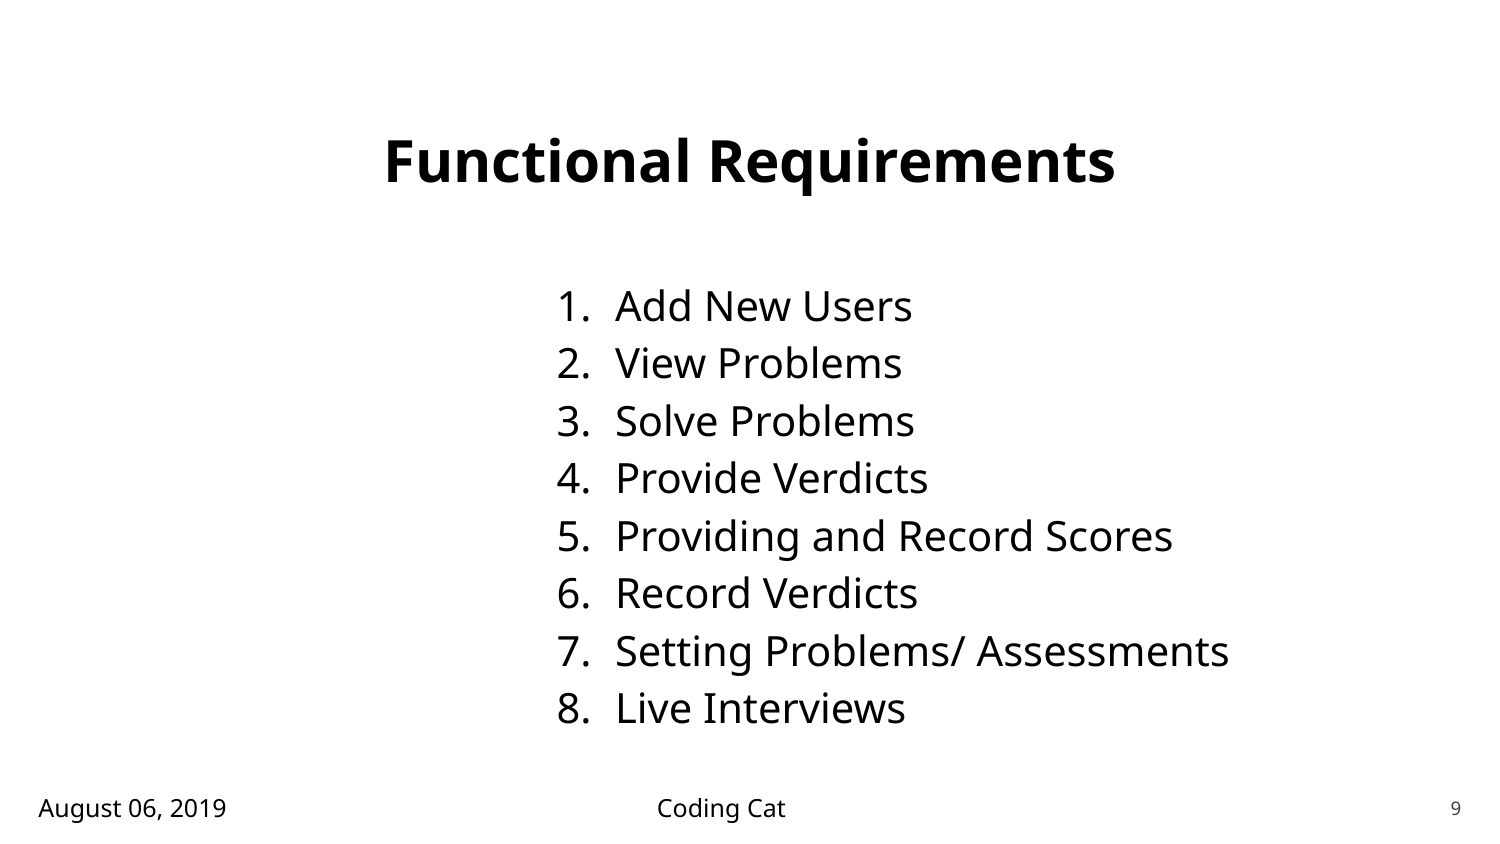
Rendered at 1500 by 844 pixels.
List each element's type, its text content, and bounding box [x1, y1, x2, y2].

list Add New Users View Problems Solve Problems Provide Verdicts Providing and Record Scores Record Verdicts Setting Problems/ Assessments Live Interviews [0, 257, 1500, 731]
slide_number 9 [1386, 777, 1477, 842]
title Functional Requirements [0, 55, 1500, 257]
text_box Coding Cat [588, 777, 855, 842]
text_box August 06, 2019 [0, 777, 266, 842]
